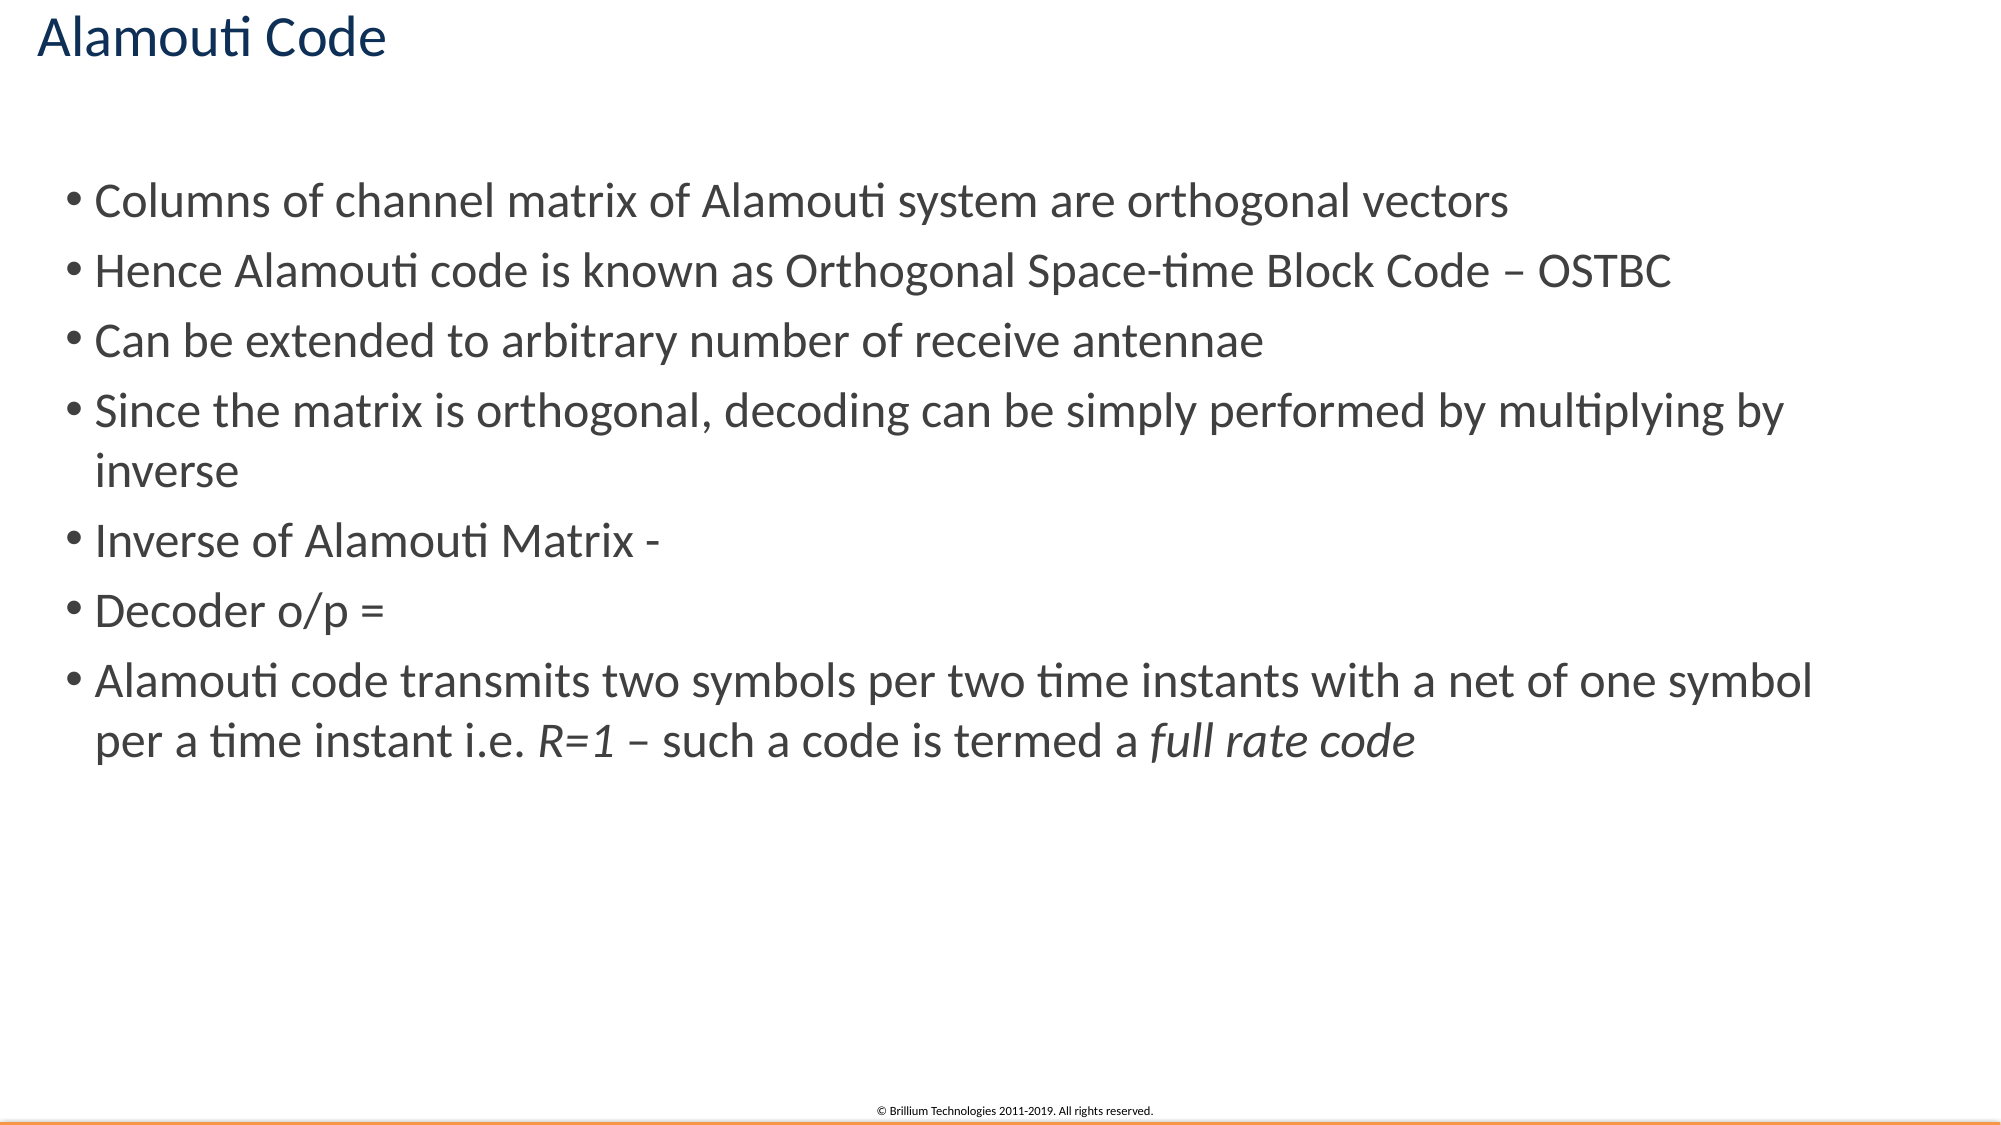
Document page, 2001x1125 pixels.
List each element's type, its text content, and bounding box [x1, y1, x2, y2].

title Alamouti Code [22, 0, 1900, 66]
